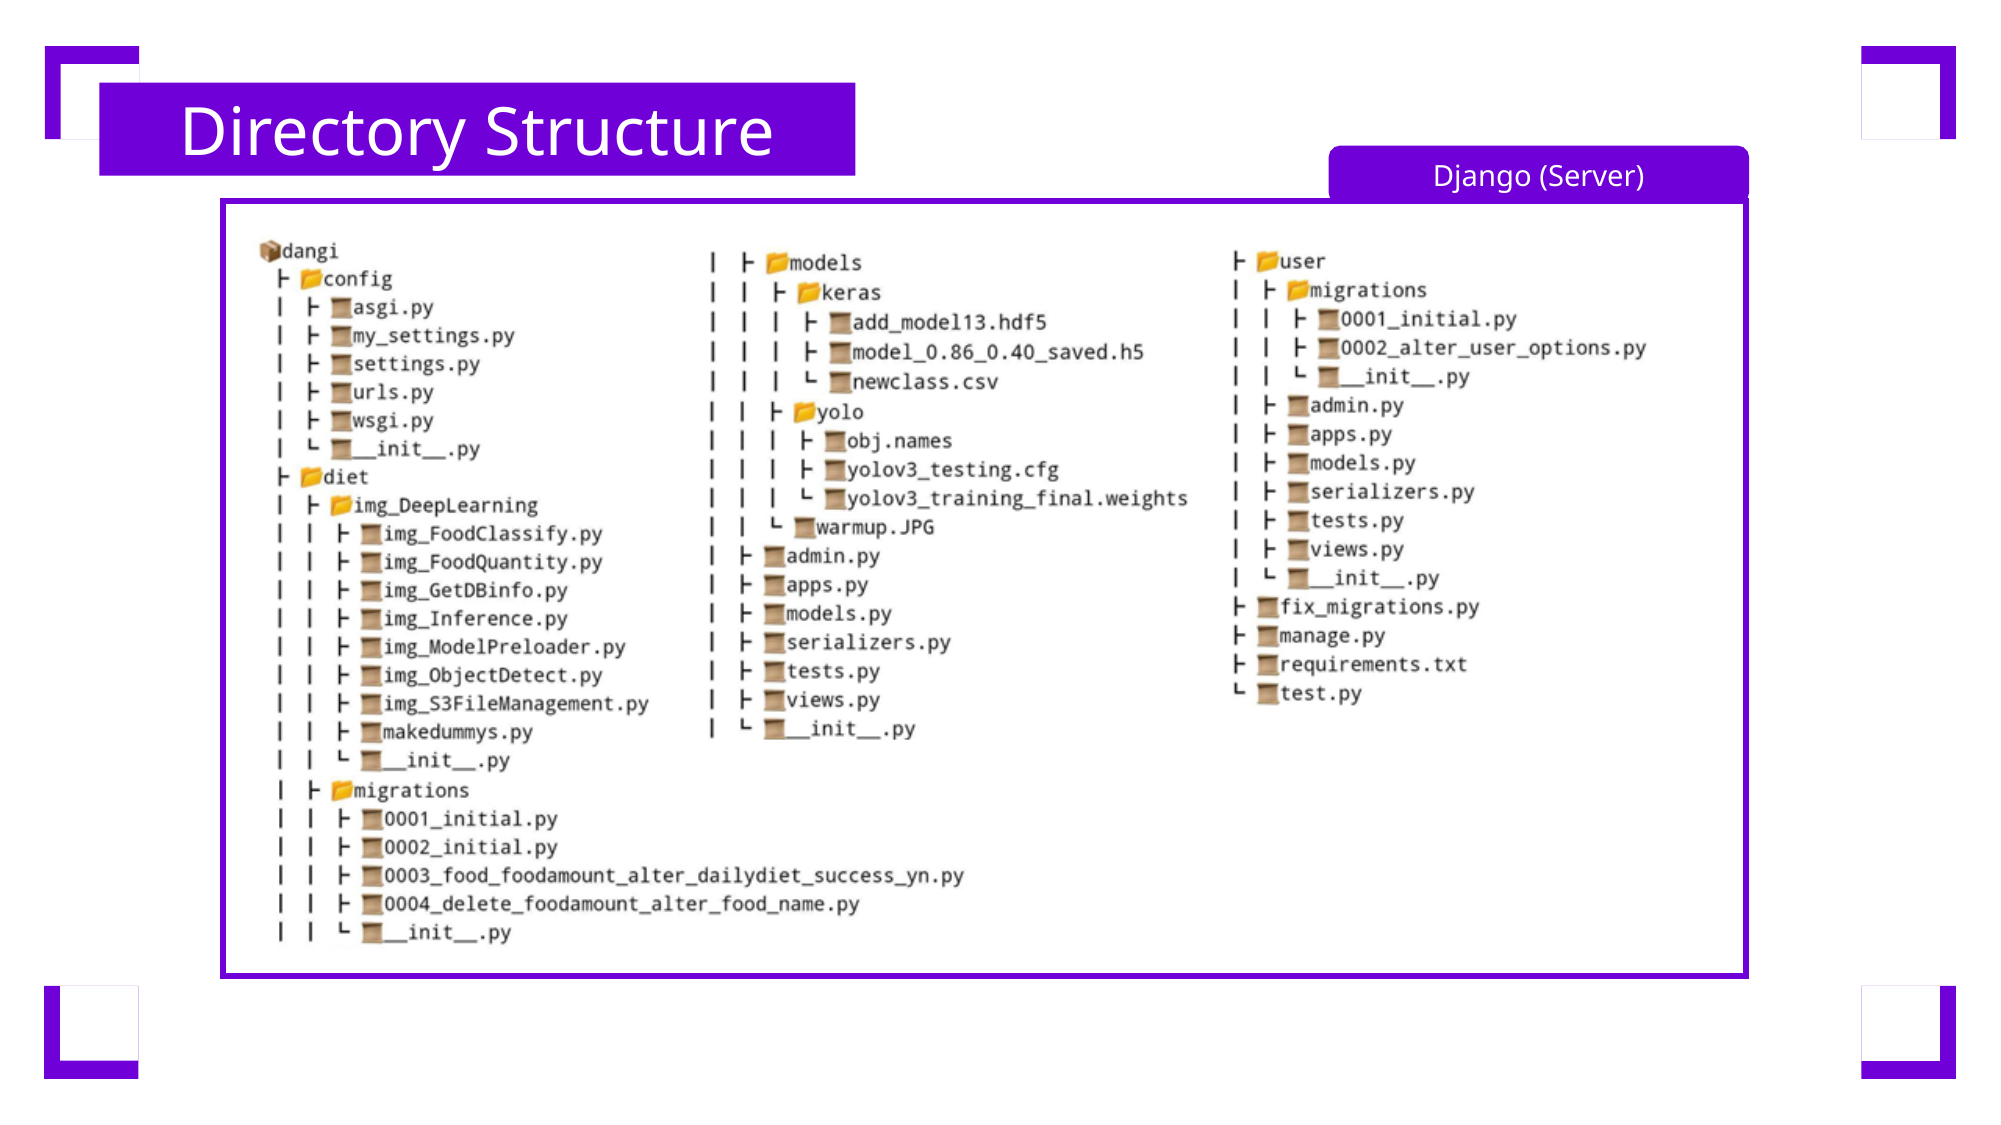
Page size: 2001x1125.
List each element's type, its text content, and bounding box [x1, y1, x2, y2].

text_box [1860, 985, 1957, 1080]
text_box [1860, 45, 1957, 140]
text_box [222, 148, 1747, 977]
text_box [43, 985, 140, 1080]
text_box Directory Structure [98, 81, 857, 177]
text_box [44, 45, 140, 140]
